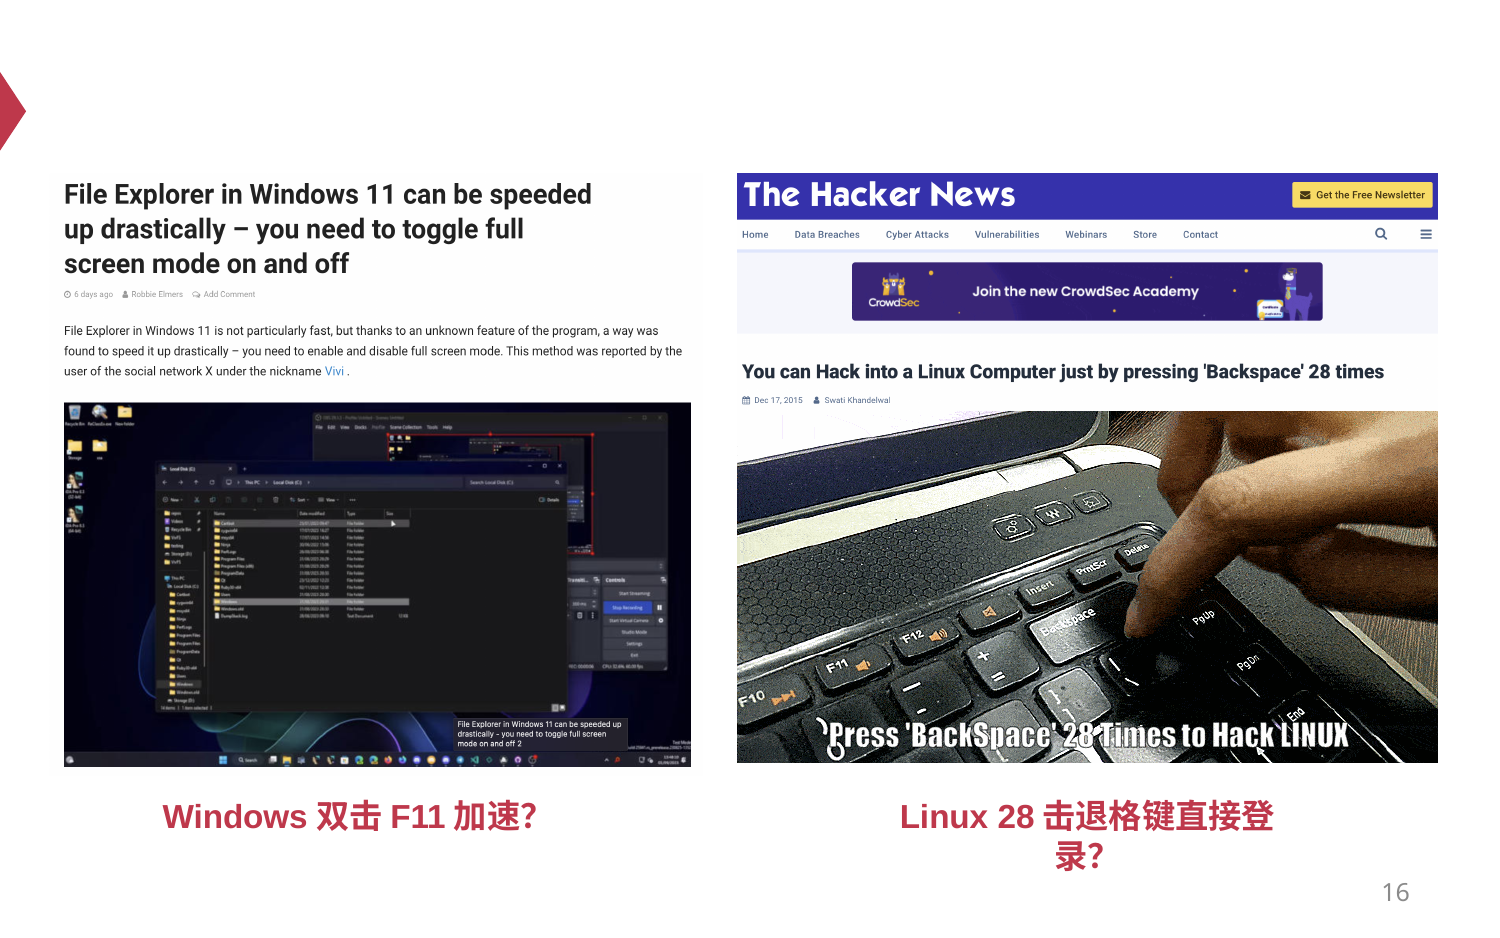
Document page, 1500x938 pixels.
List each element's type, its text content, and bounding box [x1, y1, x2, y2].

text_box Linux 28击退格键直接登录？ [868, 787, 1307, 883]
picture [49, 173, 703, 776]
slide_number 16 [1074, 868, 1425, 919]
picture [737, 173, 1438, 763]
text_box Windows双击F11加速？ [139, 787, 577, 843]
